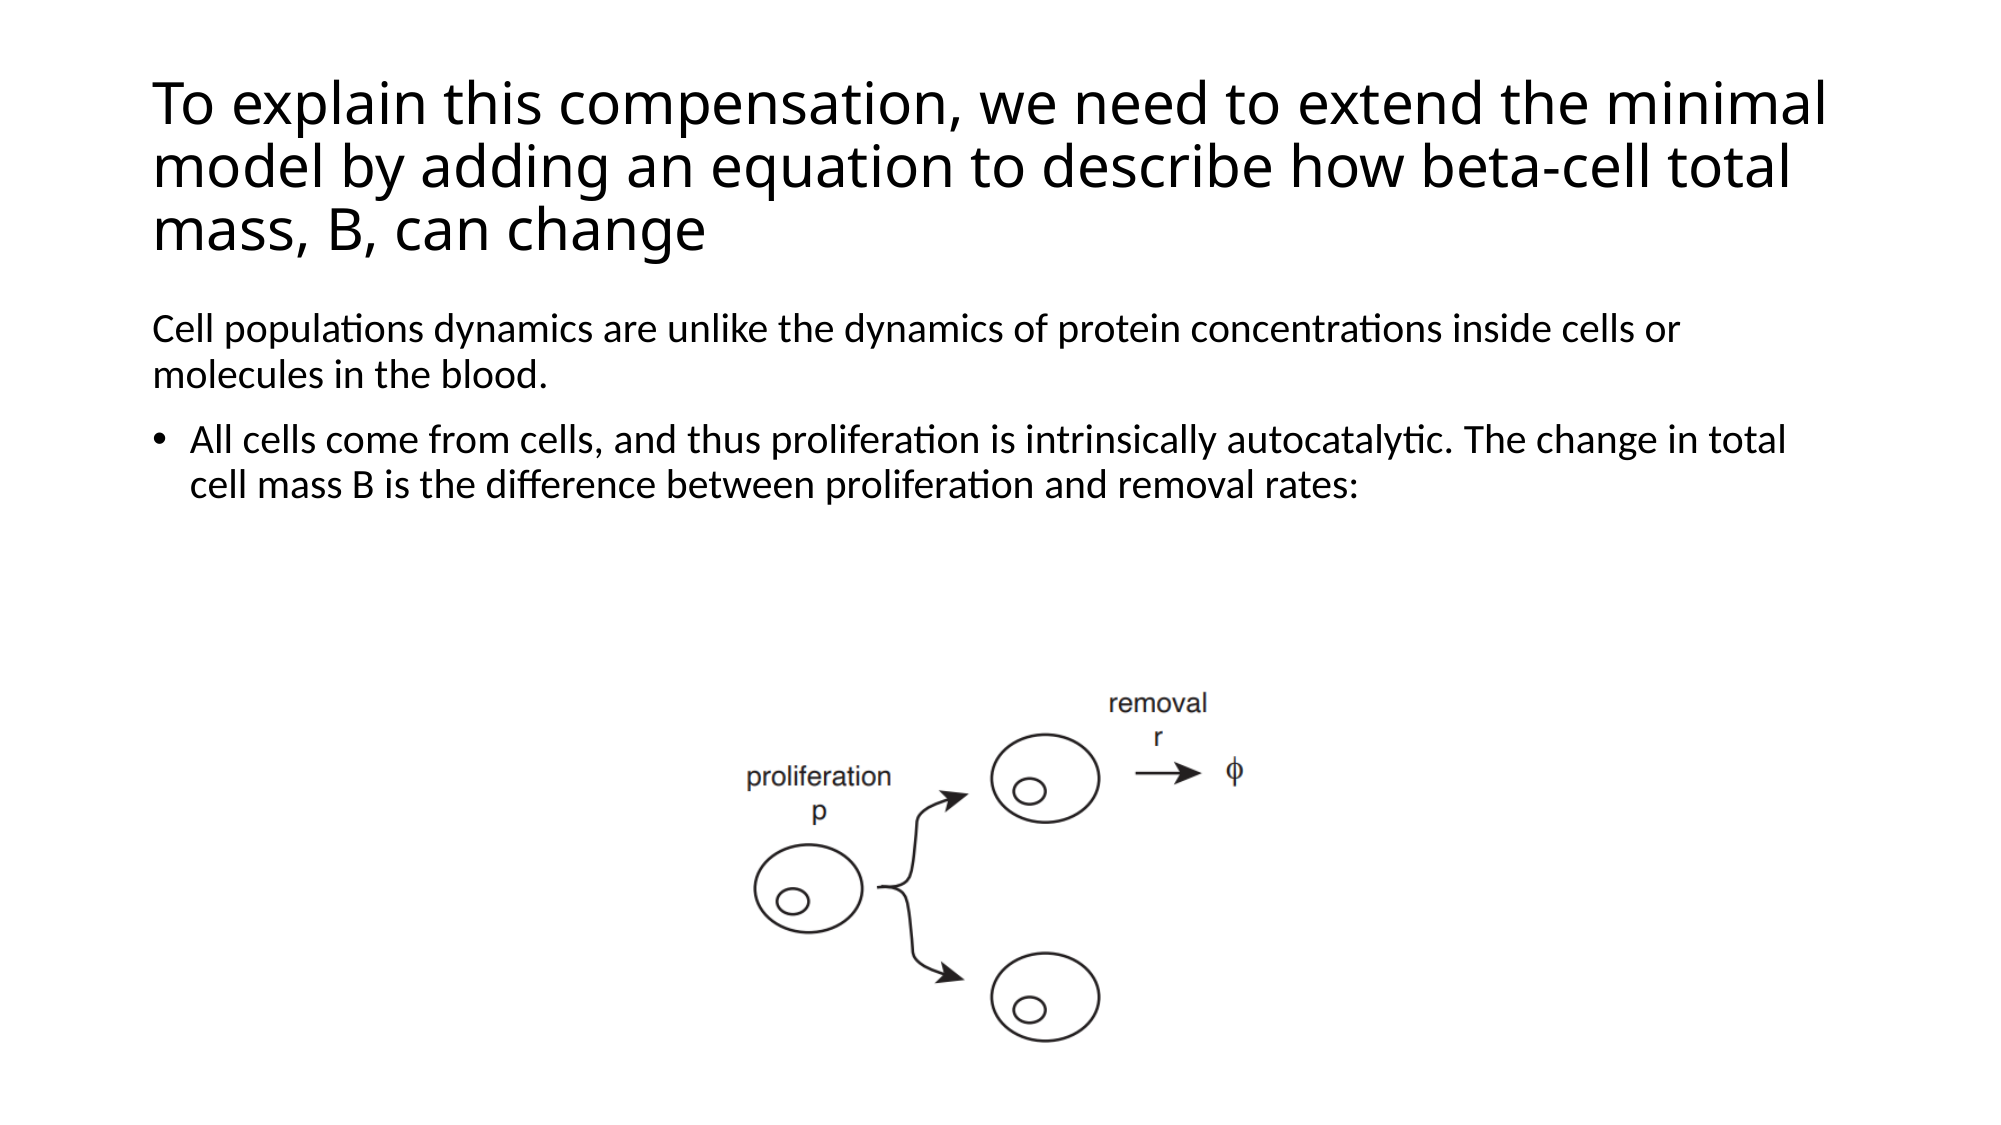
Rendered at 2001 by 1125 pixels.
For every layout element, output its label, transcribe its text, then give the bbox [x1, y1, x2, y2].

title To explain this compensation, we need to extend the minimal model by adding an equation to describe how beta-cell total mass, B, can change [137, 59, 1863, 278]
picture [734, 667, 1325, 1061]
